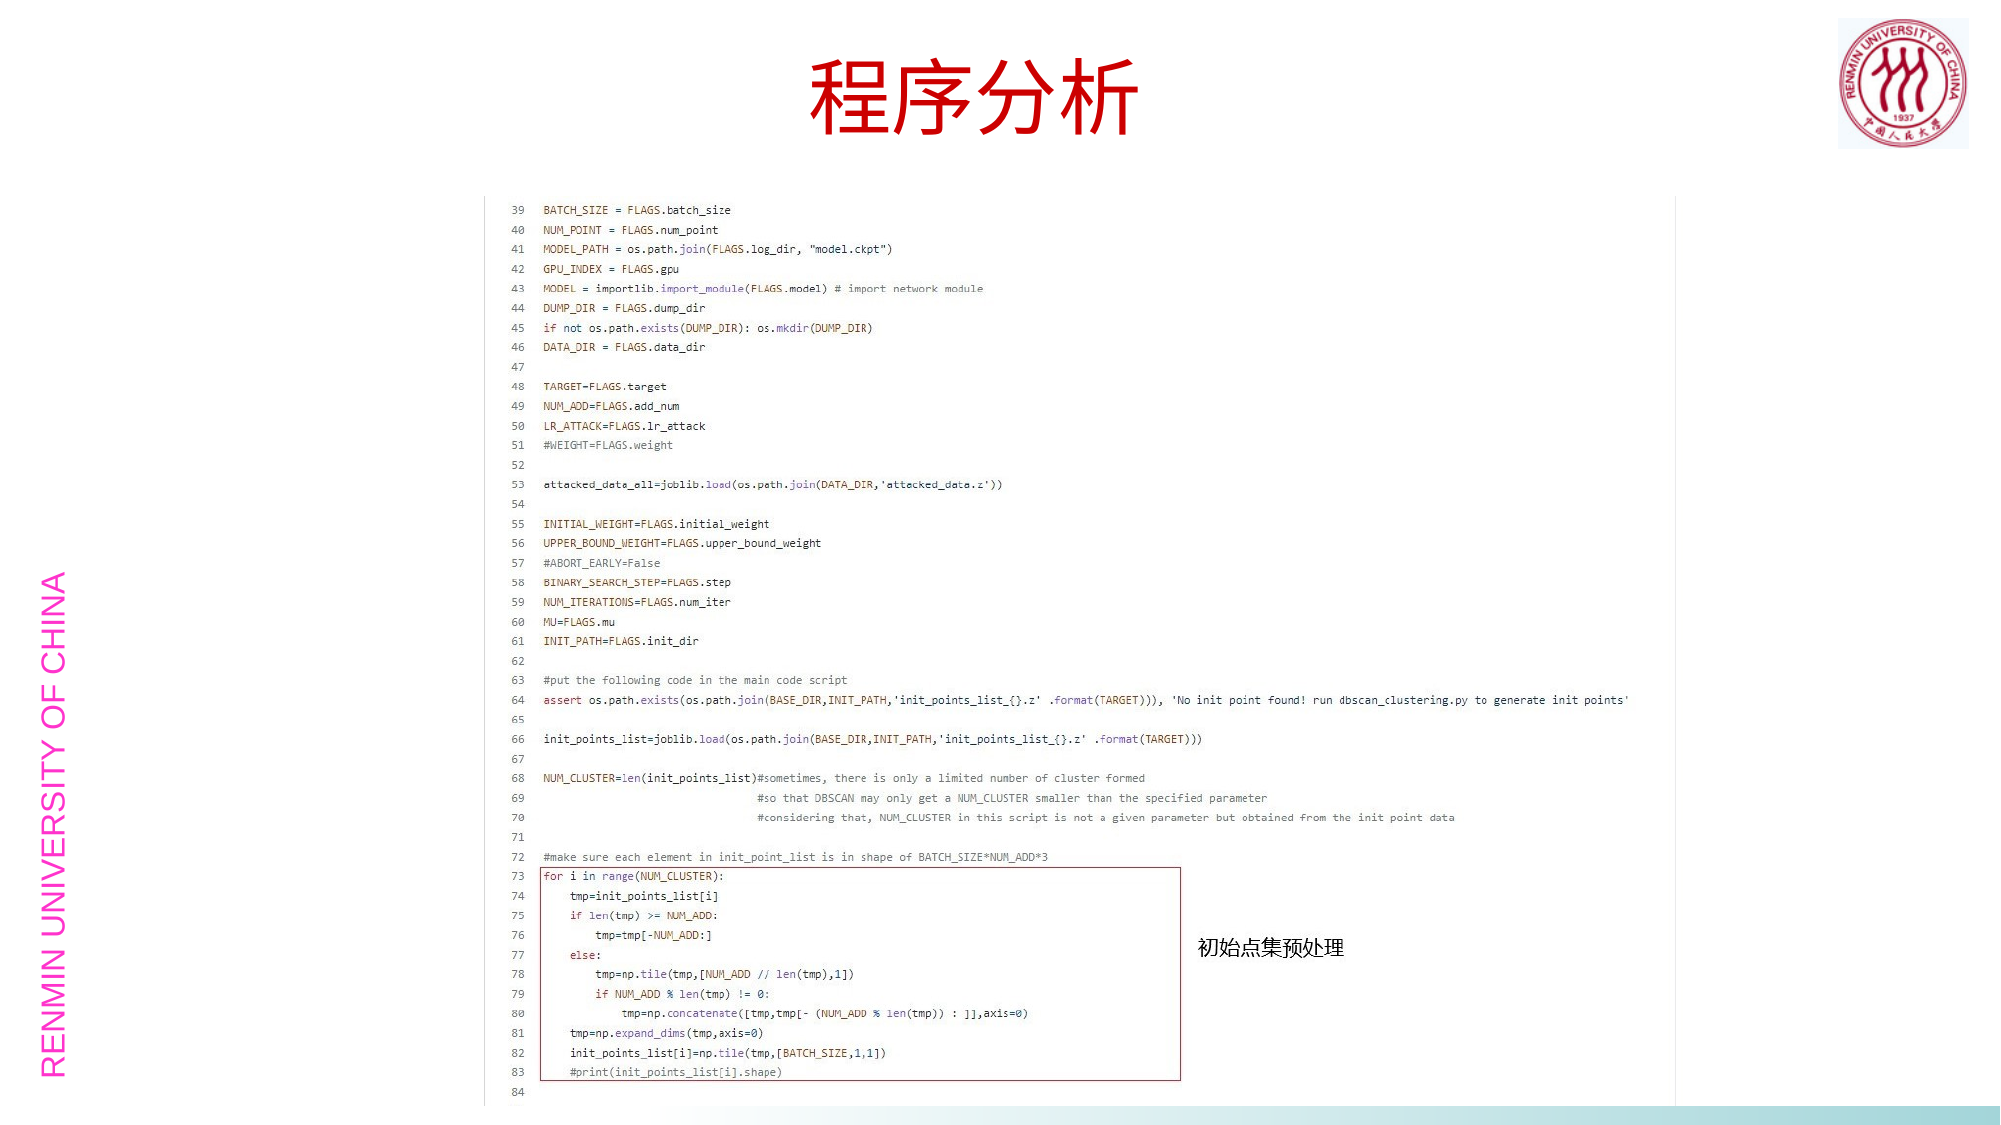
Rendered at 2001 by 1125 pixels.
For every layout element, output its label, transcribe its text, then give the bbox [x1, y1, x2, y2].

picture [1838, 18, 1969, 149]
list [146, 196, 2000, 1107]
title 程序分析 [83, 37, 1867, 173]
